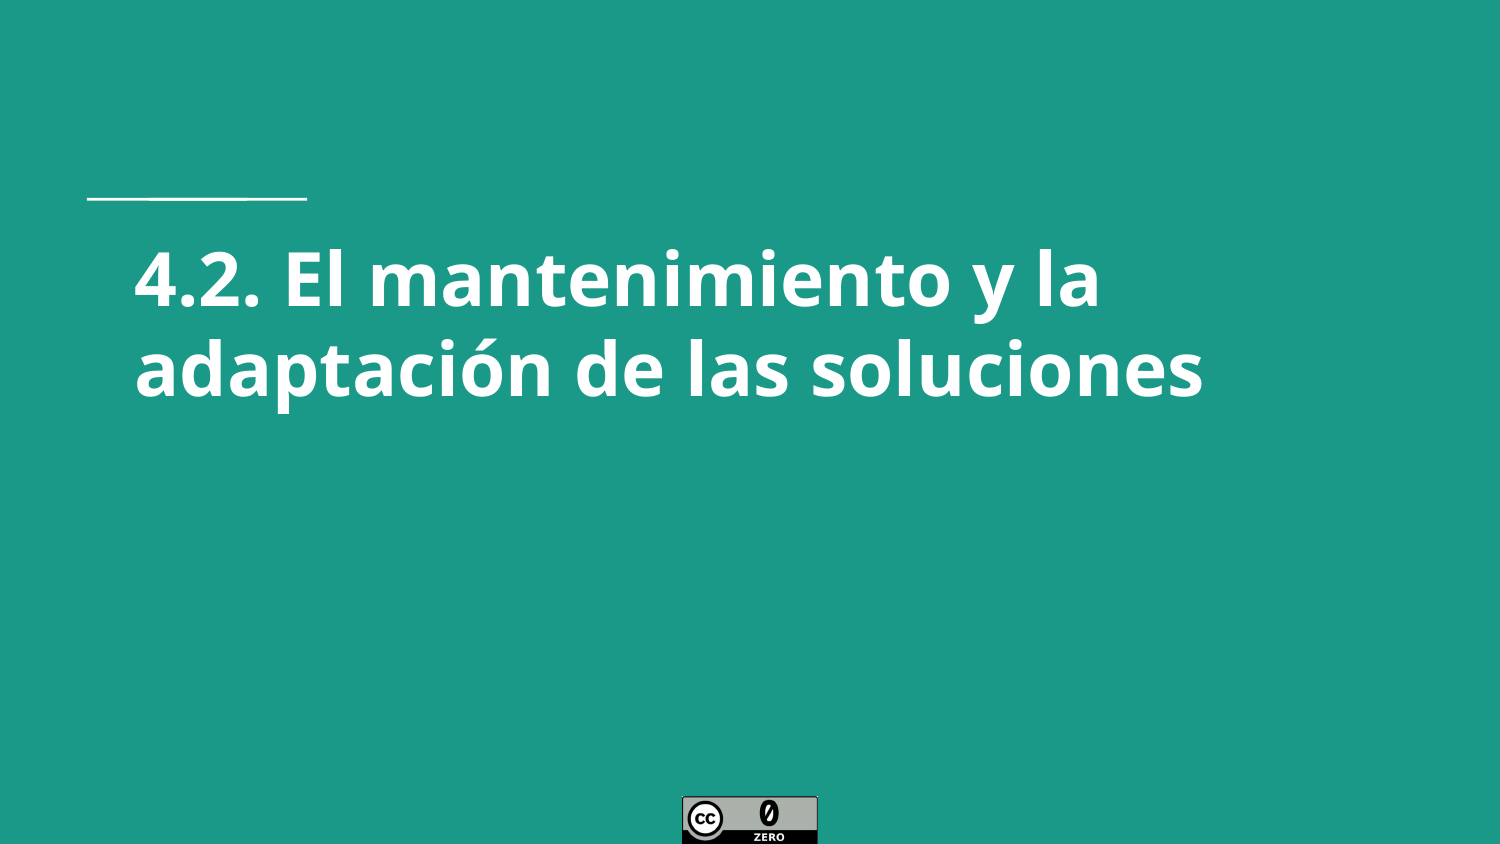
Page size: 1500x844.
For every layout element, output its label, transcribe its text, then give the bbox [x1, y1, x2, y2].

title 4.2. El mantenimiento y la adaptación de las soluciones [119, 216, 1381, 466]
picture [682, 795, 818, 844]
